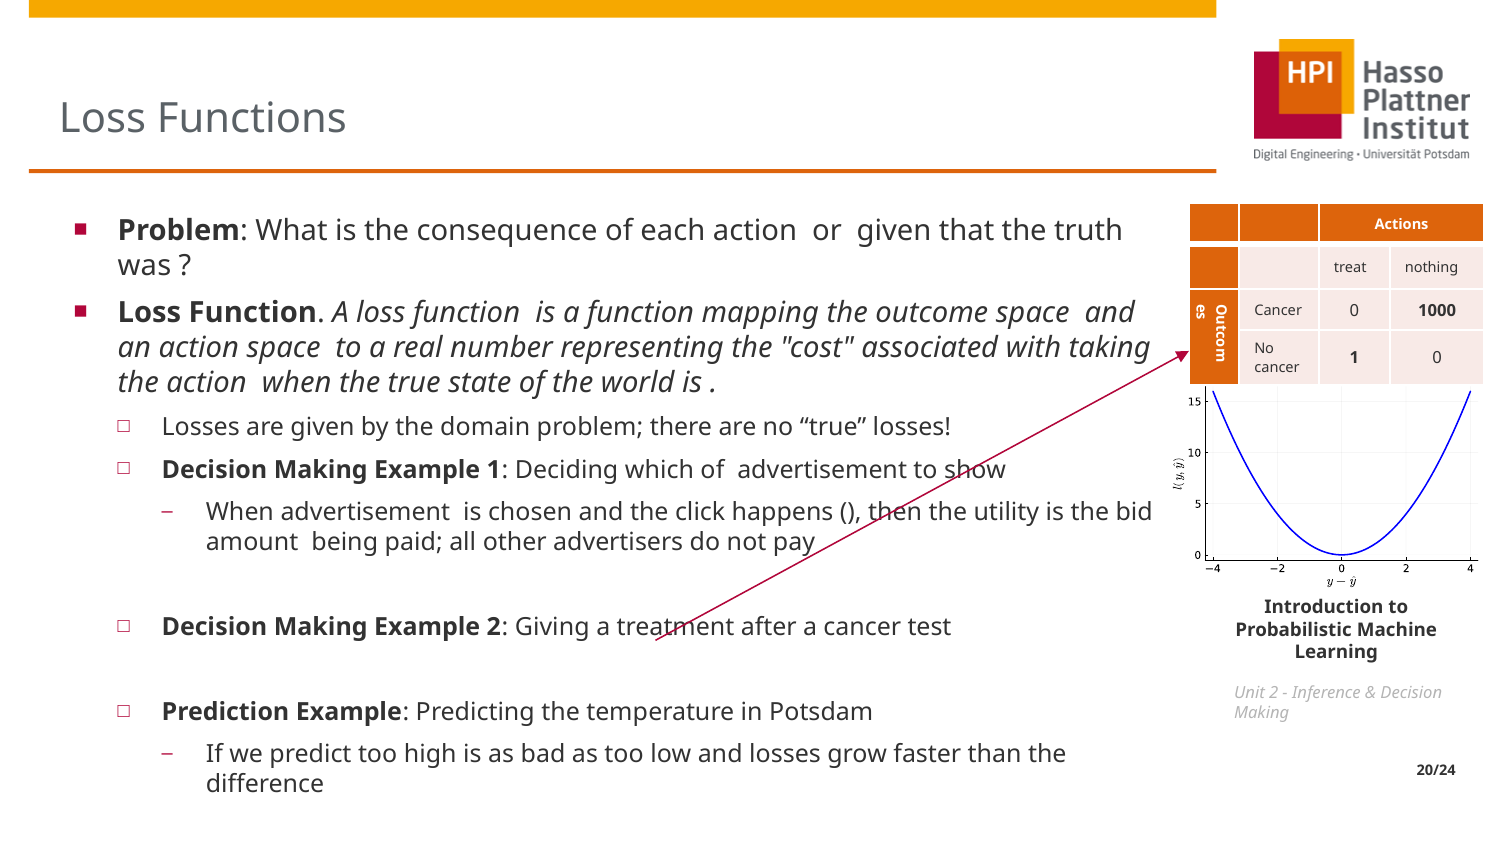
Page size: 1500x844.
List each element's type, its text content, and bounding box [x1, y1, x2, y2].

table_cell treat [1320, 247, 1389, 288]
picture [1254, 39, 1470, 161]
table_header Actions [1320, 204, 1483, 241]
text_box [1172, 386, 1479, 588]
table_cell [1190, 247, 1238, 288]
table_cell 0 [1391, 331, 1483, 384]
table_cell [1240, 247, 1318, 288]
table_header [1240, 204, 1318, 241]
title Loss Functions [58, 17, 1187, 170]
table_cell Cancer [1240, 290, 1318, 329]
table_cell No cancer [1240, 331, 1318, 384]
table_cell 0 [1320, 290, 1389, 329]
table_cell 1 [1320, 331, 1389, 384]
table_header [1190, 204, 1238, 241]
table_cell Outcomes [1190, 290, 1238, 384]
table_cell nothing [1391, 247, 1483, 288]
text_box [655, 350, 1190, 641]
table_cell 1000 [1391, 290, 1483, 329]
